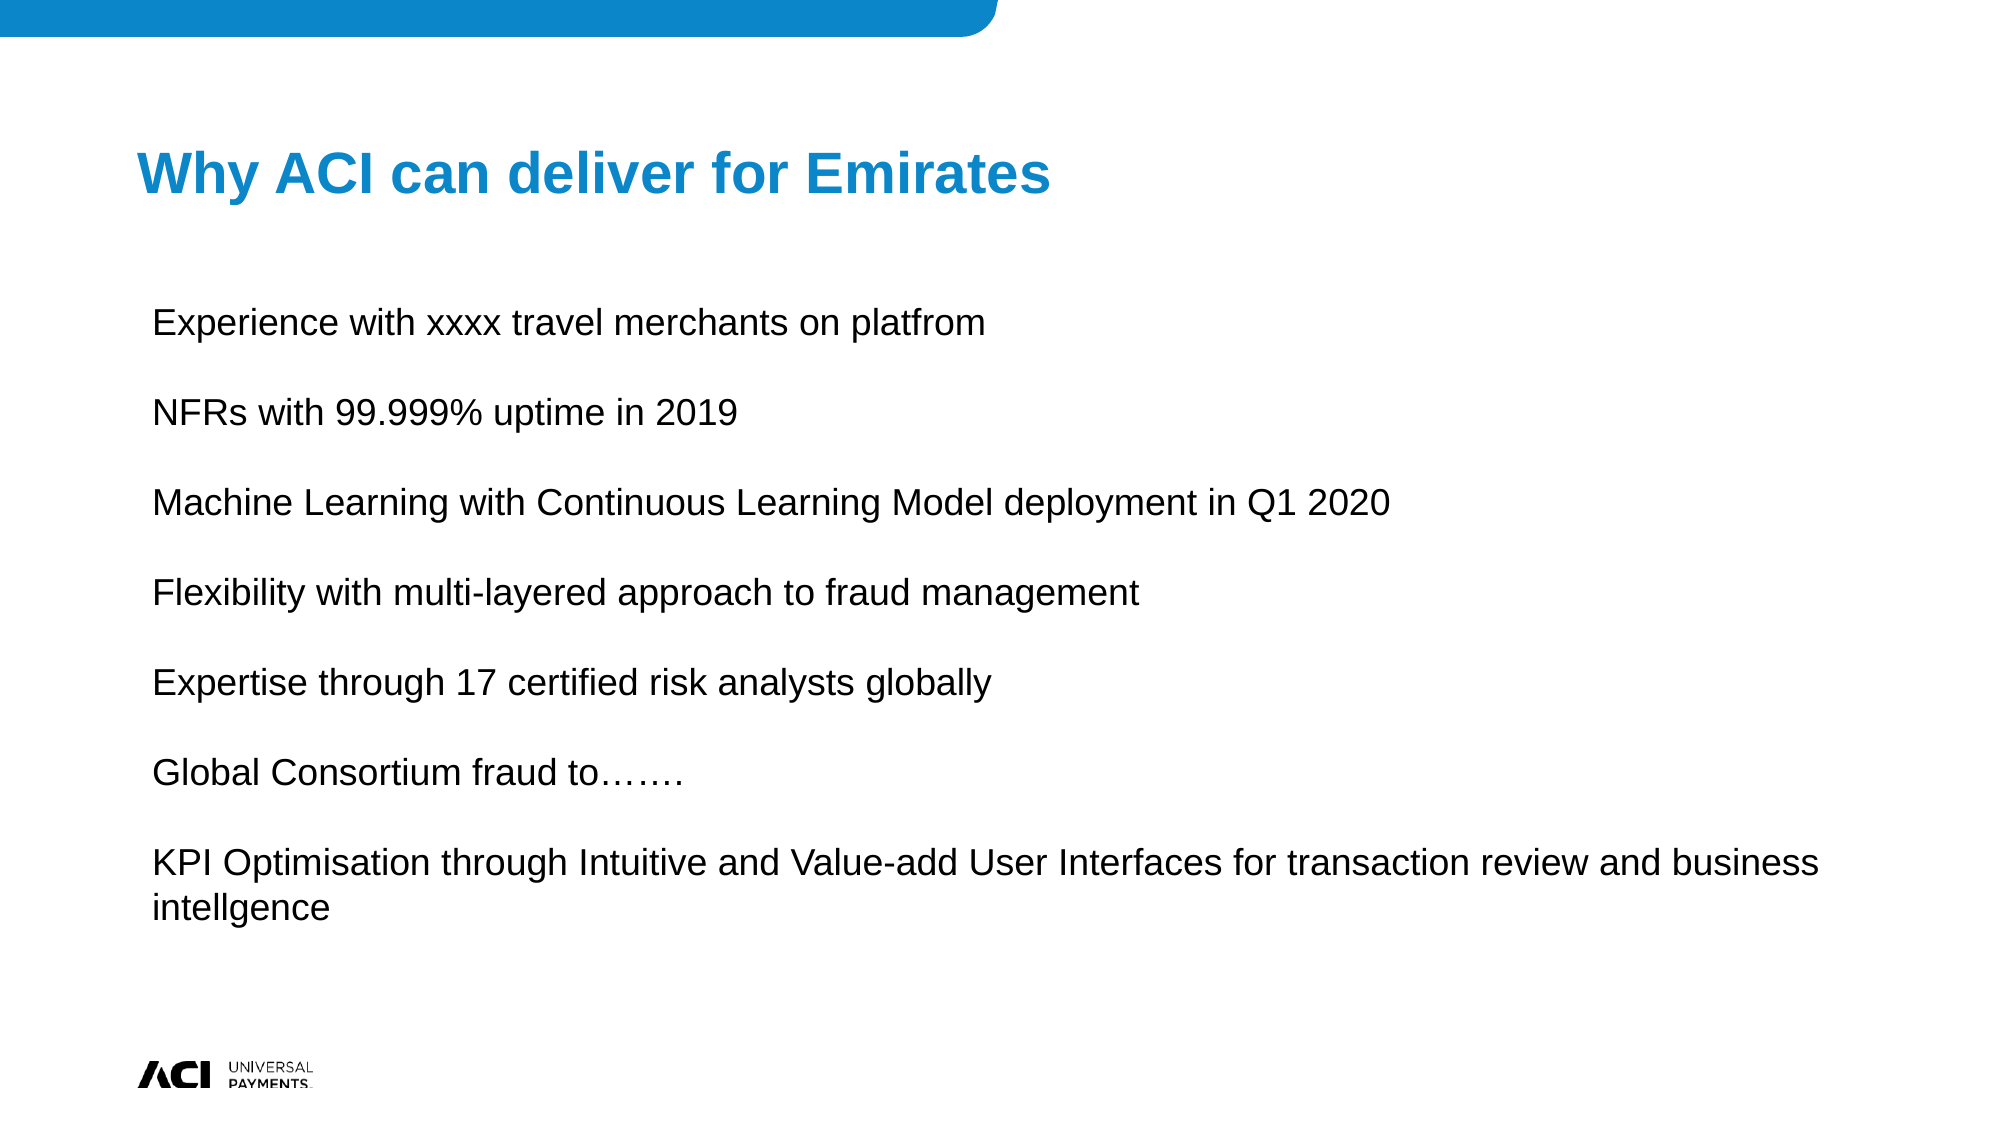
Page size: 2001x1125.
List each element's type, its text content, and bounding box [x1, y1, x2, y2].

title Why ACI can deliver for Emirates [137, 118, 1863, 207]
text_box Experience with xxxx travel merchants on platfrom NFRs with 99.999% uptime in 2019 Machine Learning with Continuous Learning Model deployment in Q1 2020 Flexibility with multi-layered approach to fraud management Expertise through 17 certified risk analysts globally Global Consortium fraud to……. KPI Optimisation through Intuitive and Value-add User Interfaces for transaction review and business intellgence [137, 290, 1883, 981]
